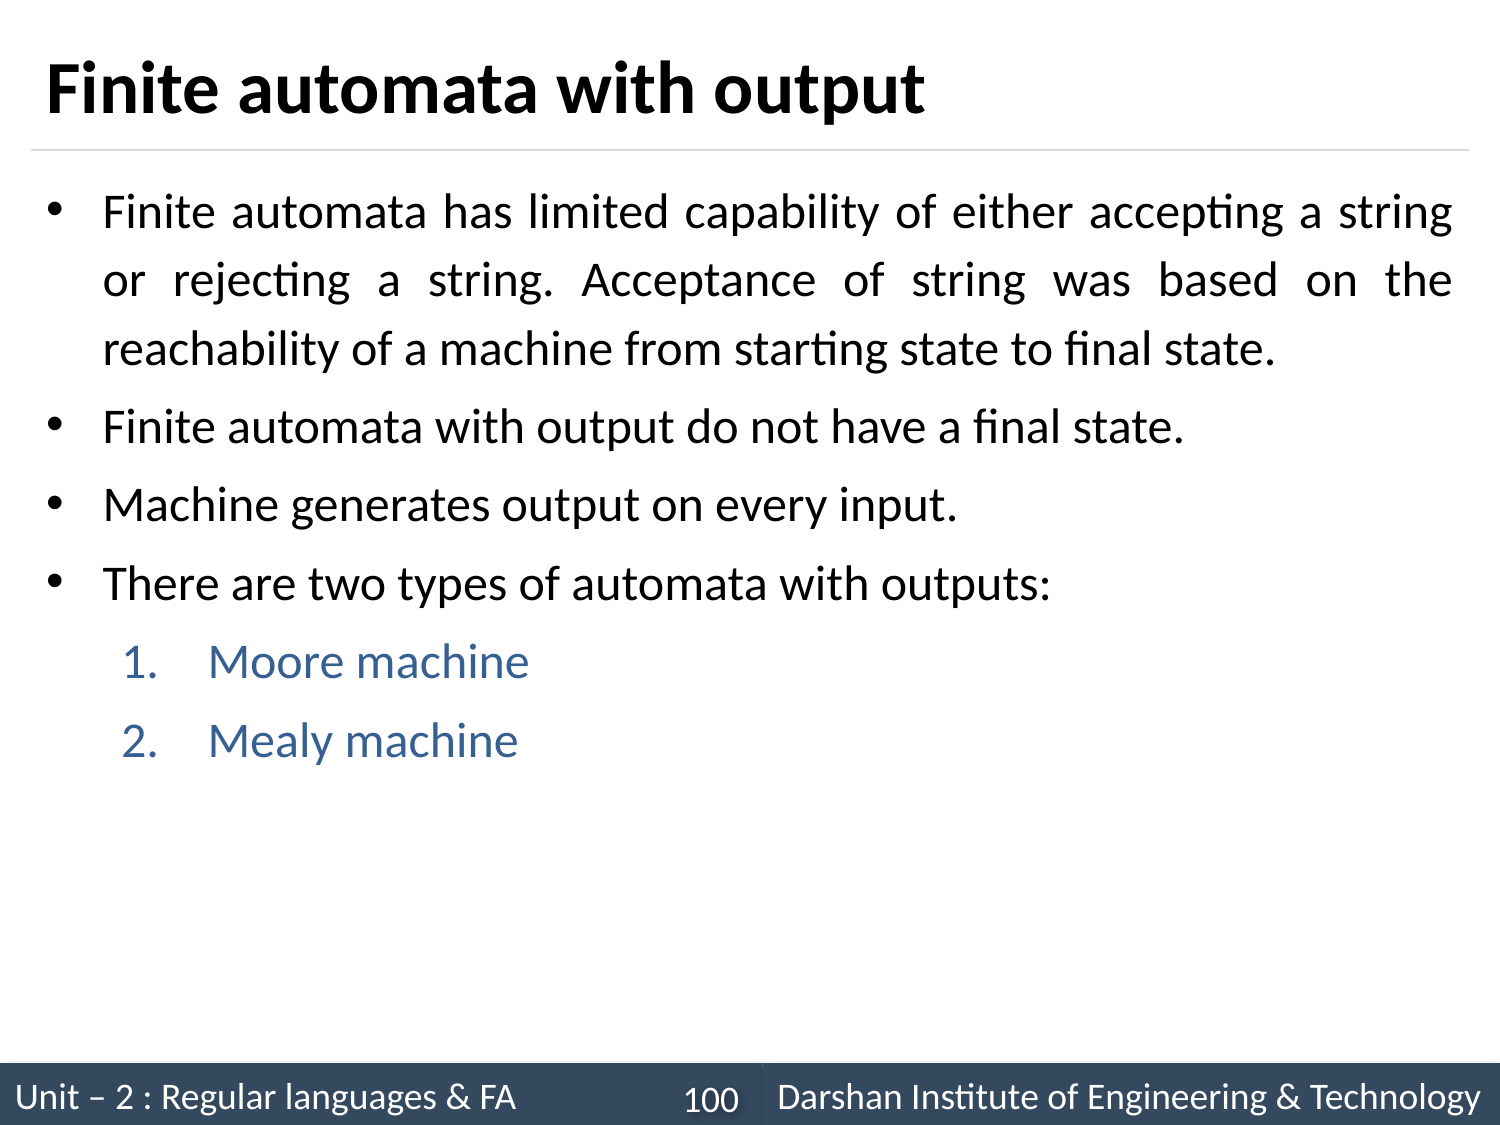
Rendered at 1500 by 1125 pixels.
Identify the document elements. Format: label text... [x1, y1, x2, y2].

list Finite automata has limited capability of either accepting a string or rejecting a string. Acceptance of string was based on the reachability of a machine from starting state to final state. Finite automata with output do not have a final state. Machine generates output on every input. There are two types of automata with outputs: Moore machine Mealy machine [31, 162, 1469, 1038]
title Finite automata with output [31, 17, 1469, 150]
